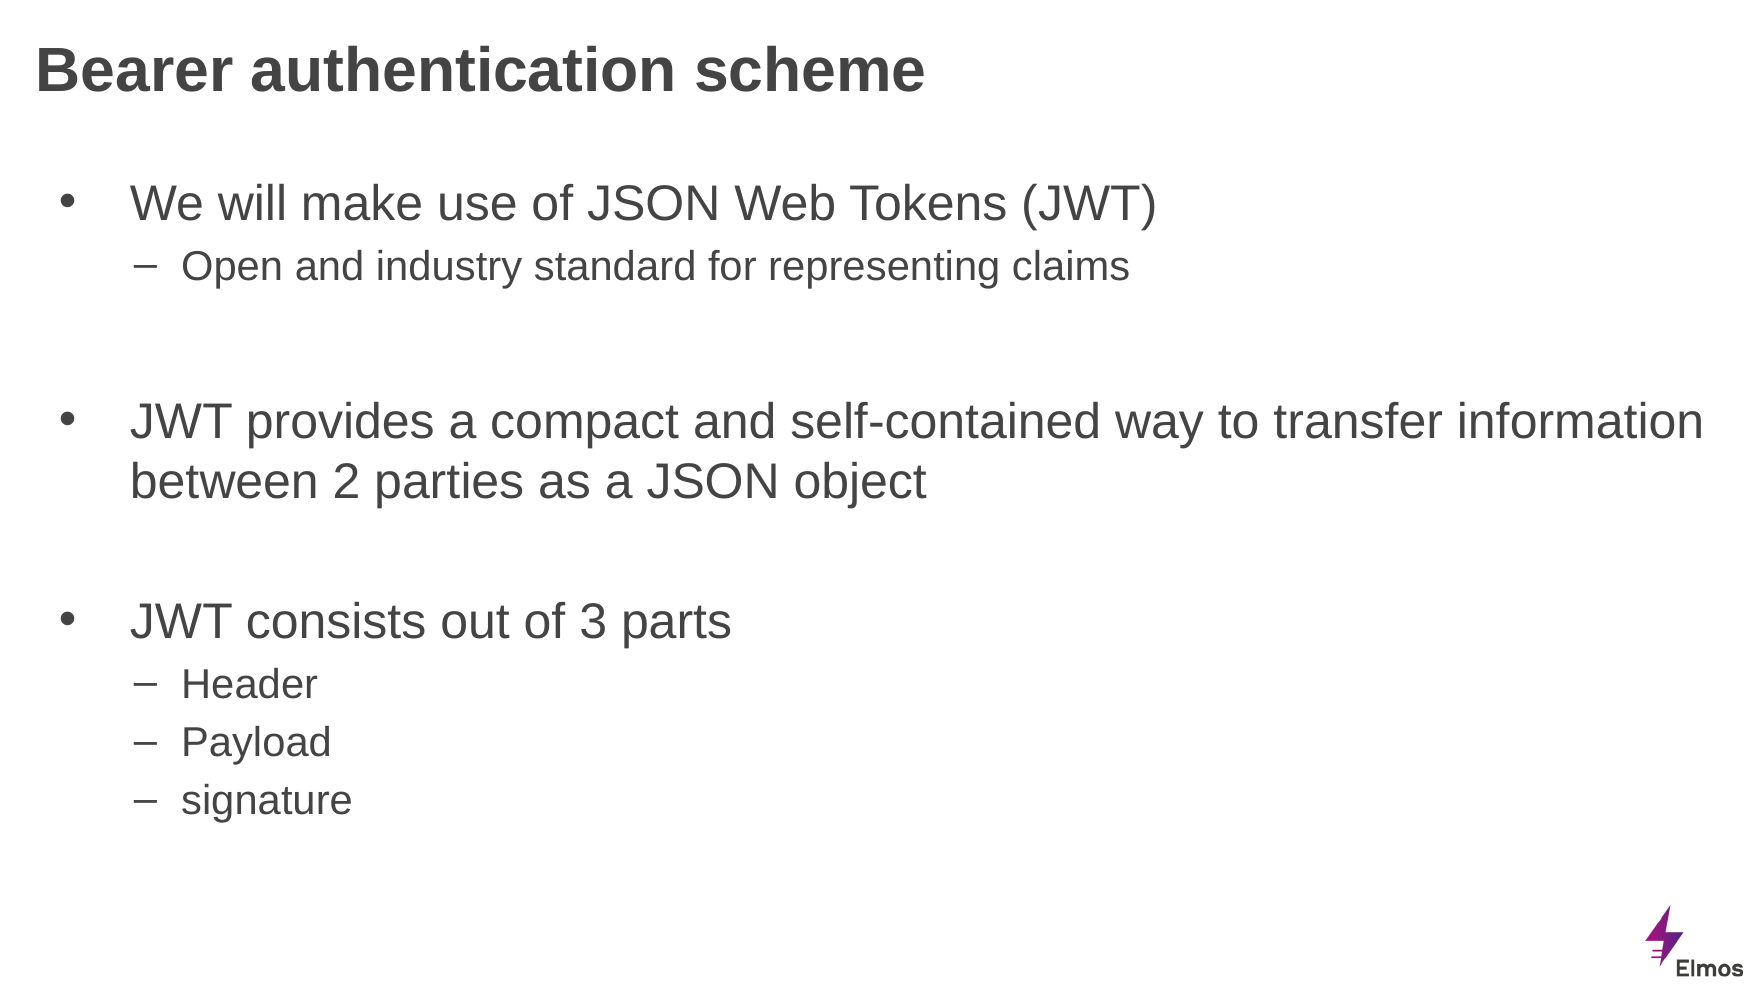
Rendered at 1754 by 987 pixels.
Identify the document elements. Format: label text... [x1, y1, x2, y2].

title Bearer authentication scheme [35, 29, 1721, 133]
list We will make use of JSON Web Tokens (JWT) Open and industry standard for representing claims JWT provides a compact and self-contained way to transfer information between 2 parties as a JSON object JWT consists out of 3 parts Header Payload signature [59, 170, 1721, 958]
picture [1645, 905, 1743, 977]
